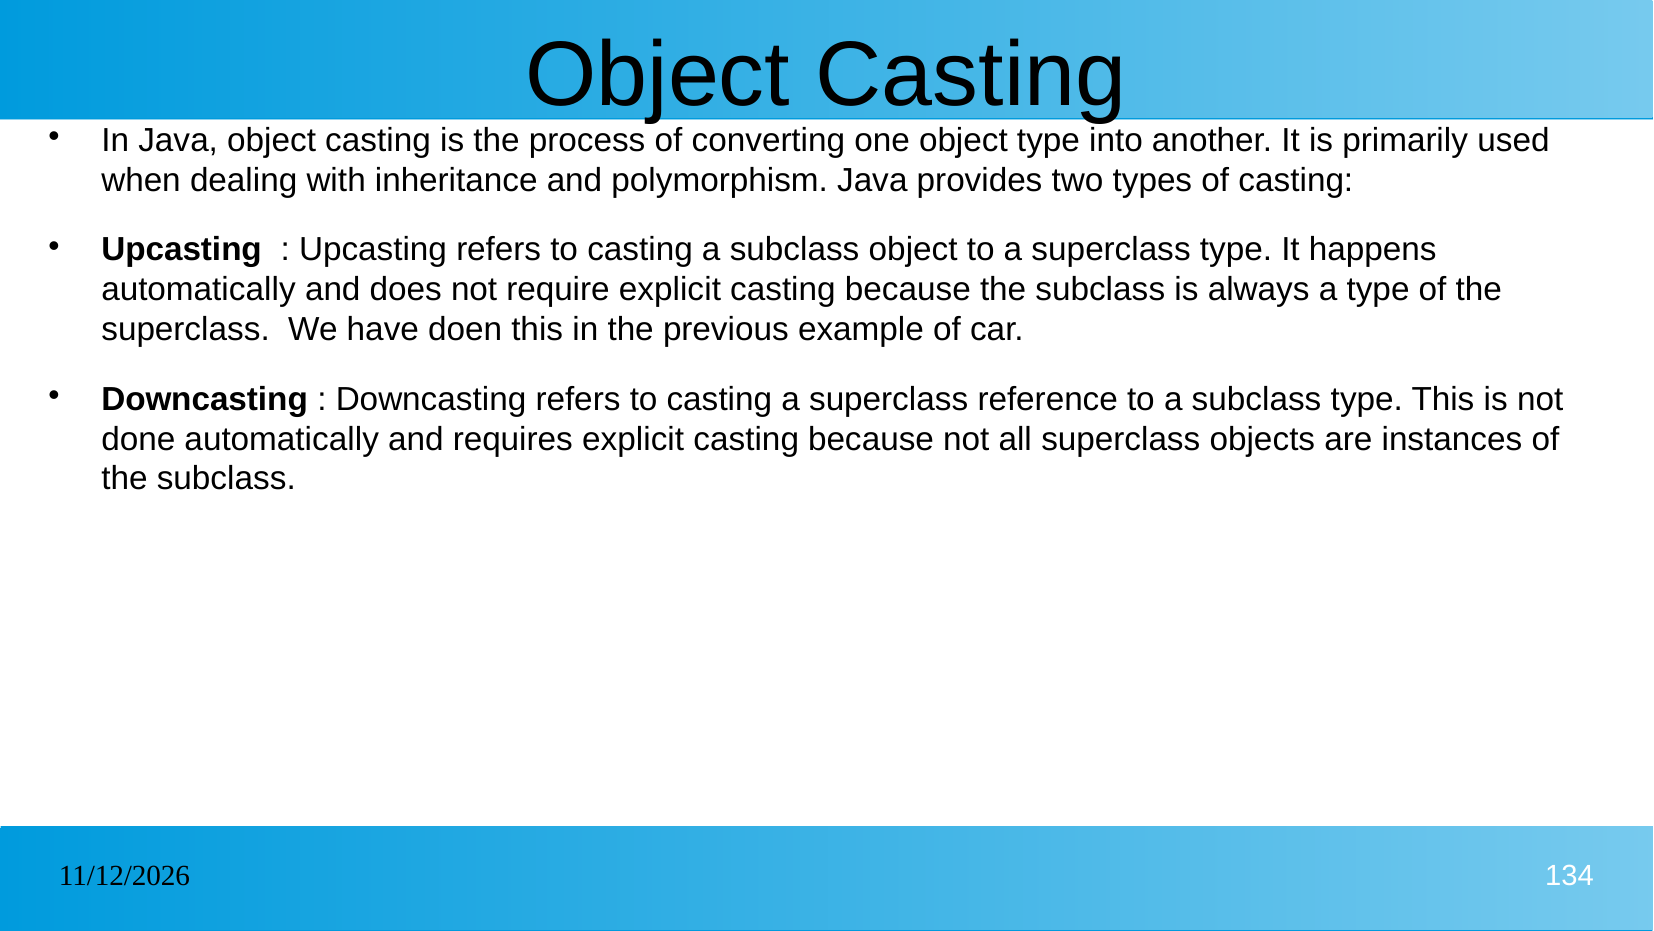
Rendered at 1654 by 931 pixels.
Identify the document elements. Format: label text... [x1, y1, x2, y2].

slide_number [59, 856, 443, 915]
slide_number 134 [1210, 856, 1594, 915]
list In Java, object casting is the process of converting one object type into another. It is primarily used when dealing with inheritance and polymorphism. Java provides two types of casting: Upcasting : Upcasting refers to casting a subclass object to a superclass type. It happens automatically and does not require explicit casting because the subclass is always a type of the superclass. We have doen this in the previous example of car. Downcasting : Downcasting refers to casting a superclass reference to a subclass type. This is not done automatically and requires explicit casting because not all superclass objects are instances of the subclass. [30, 118, 1566, 841]
title Object Casting [59, 29, 1594, 108]
slide_number 174 [653, 108, 661, 117]
